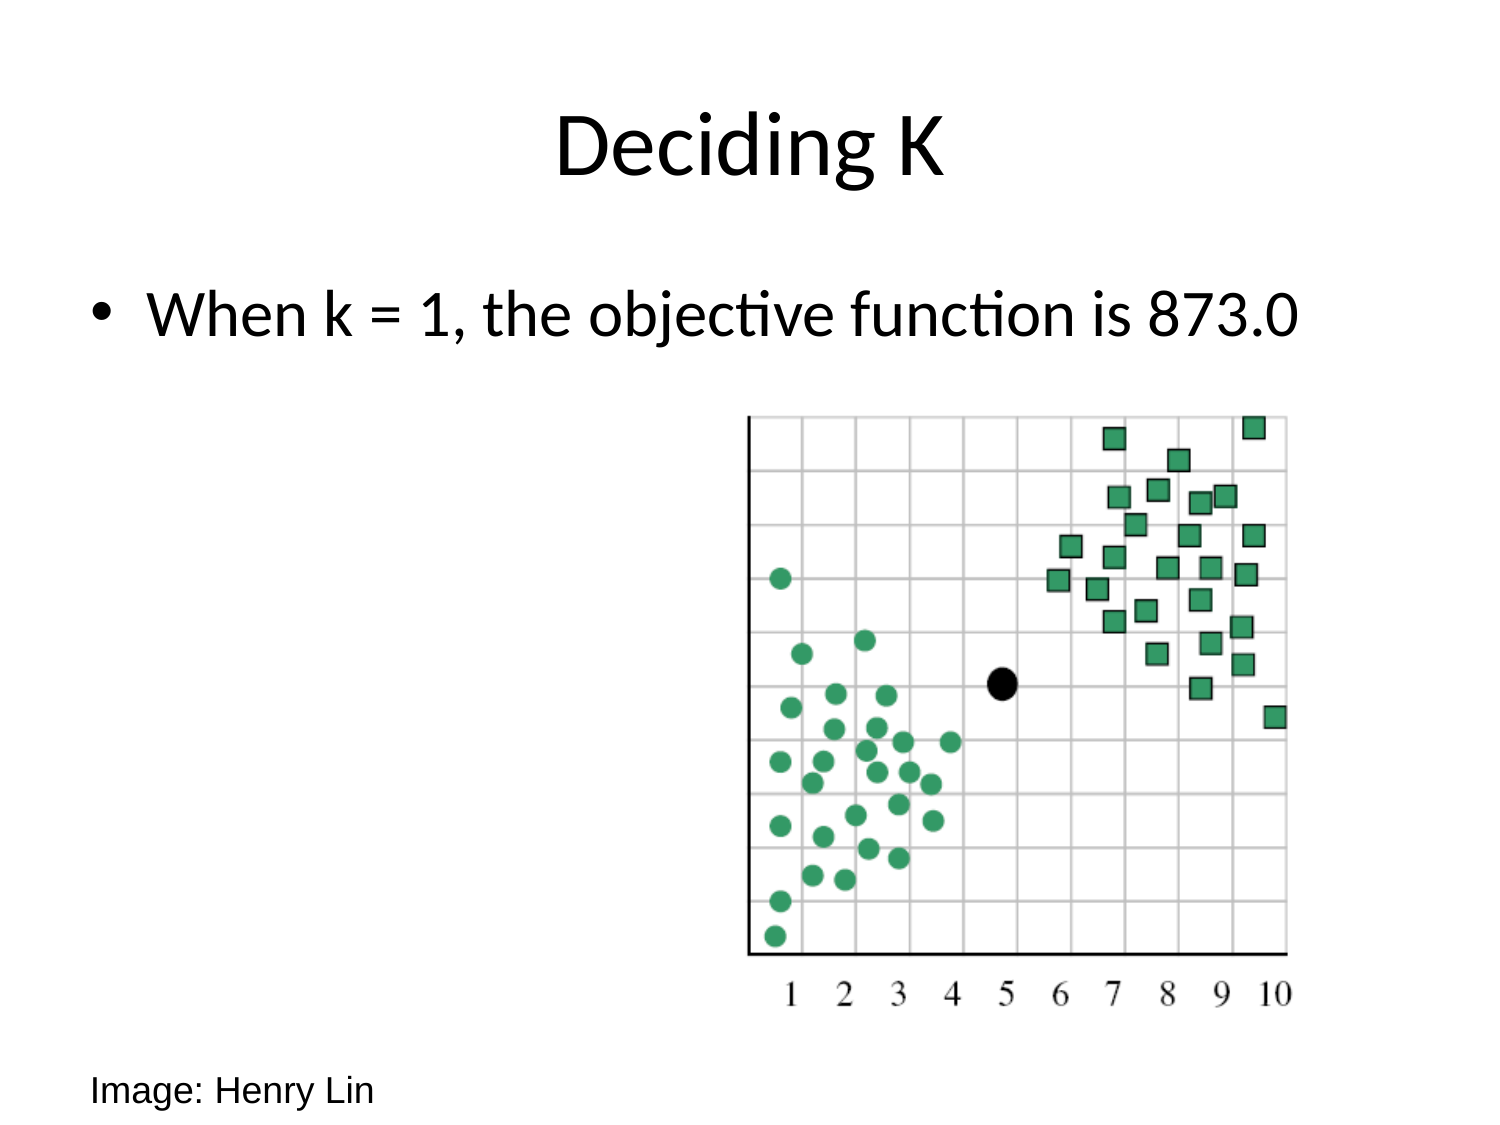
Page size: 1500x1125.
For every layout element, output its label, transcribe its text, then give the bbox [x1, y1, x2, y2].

list When k = 1, the objective function is 873.0 [75, 262, 1425, 1005]
title Deciding K [75, 45, 1425, 233]
text_box Image: Henry Lin [74, 1059, 675, 1119]
picture [704, 399, 1313, 1026]
